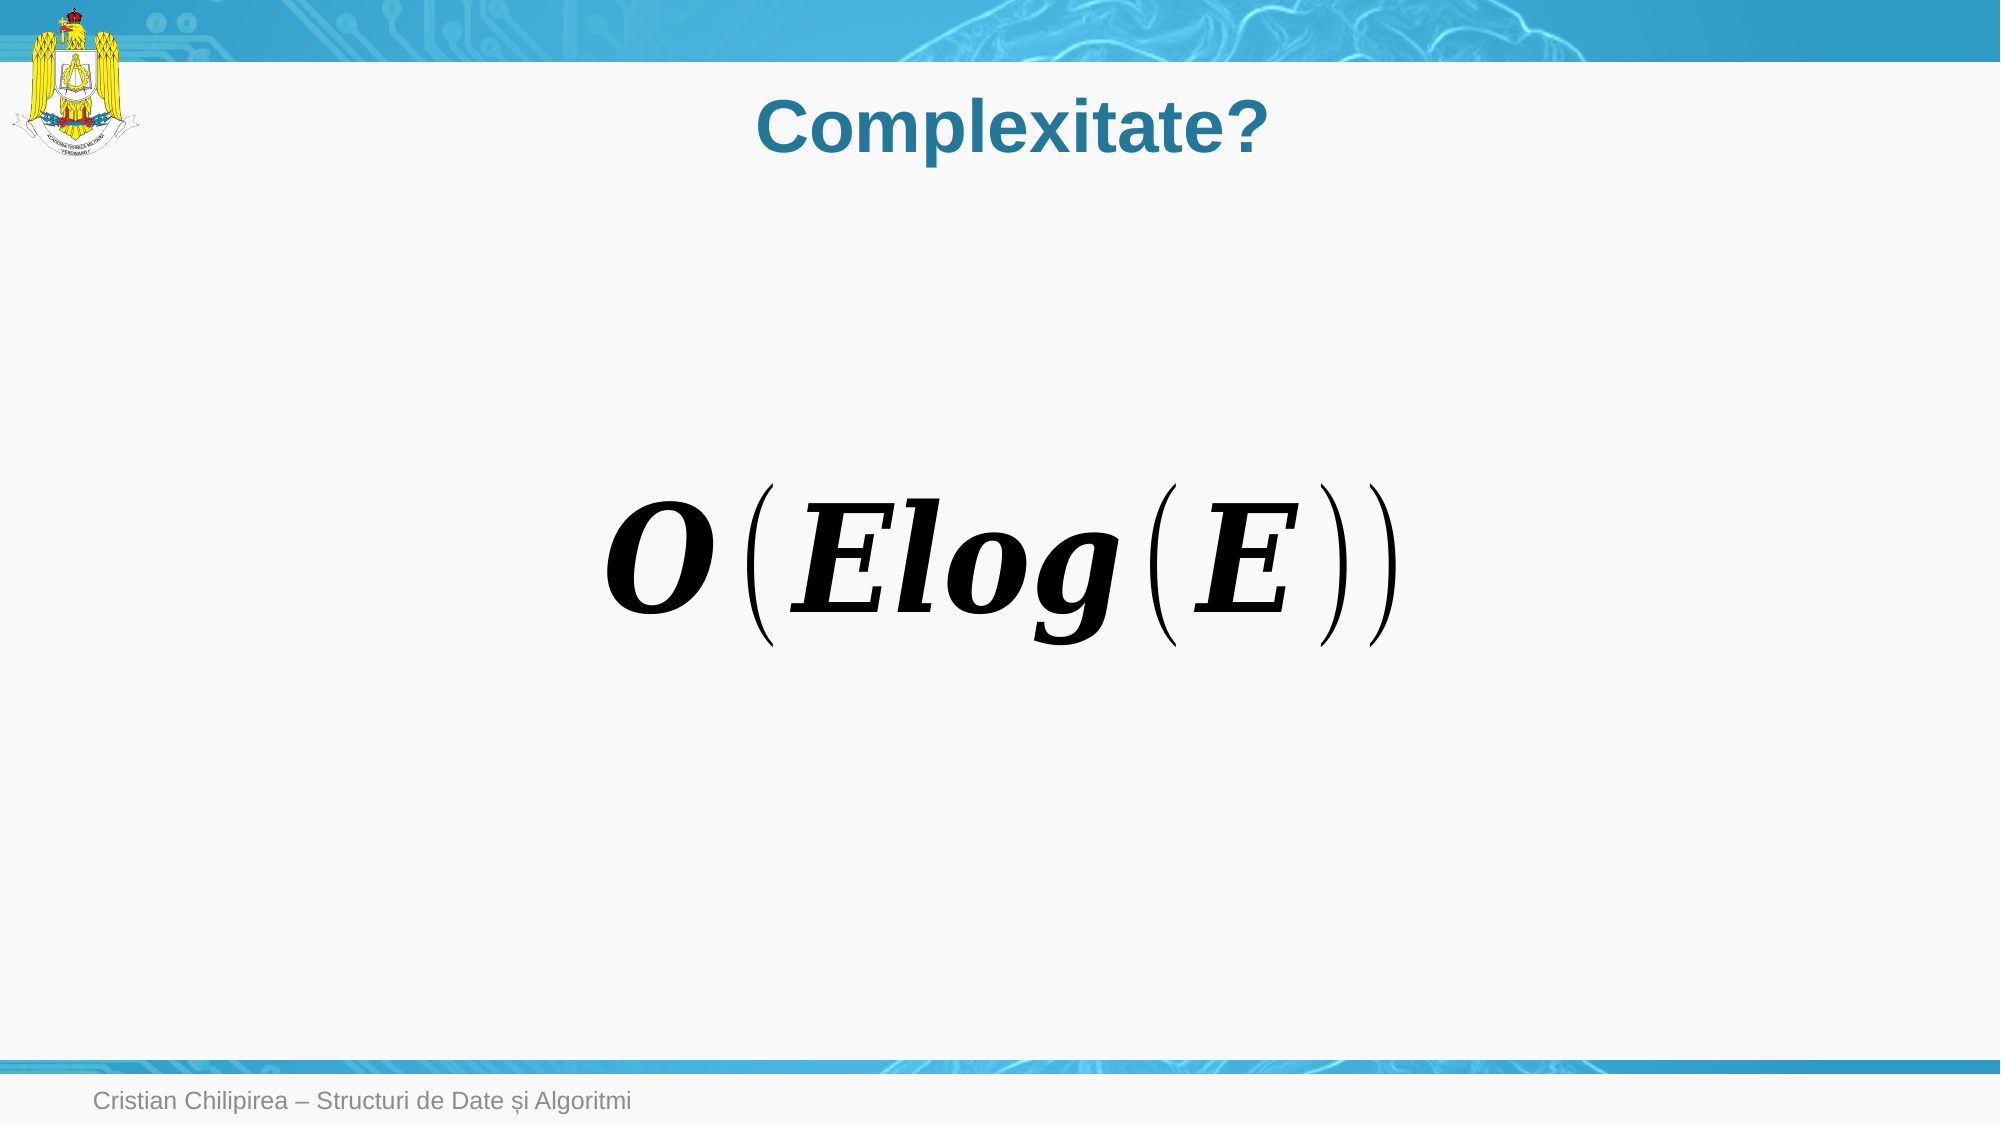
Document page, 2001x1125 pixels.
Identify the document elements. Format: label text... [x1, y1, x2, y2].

footer Cristian Chilipirea – Structuri de Date și Algoritmi [77, 1073, 1338, 1125]
picture [0, 0, 2000, 156]
title Complexitate? [150, 76, 1876, 180]
picture [0, 1060, 2000, 1074]
